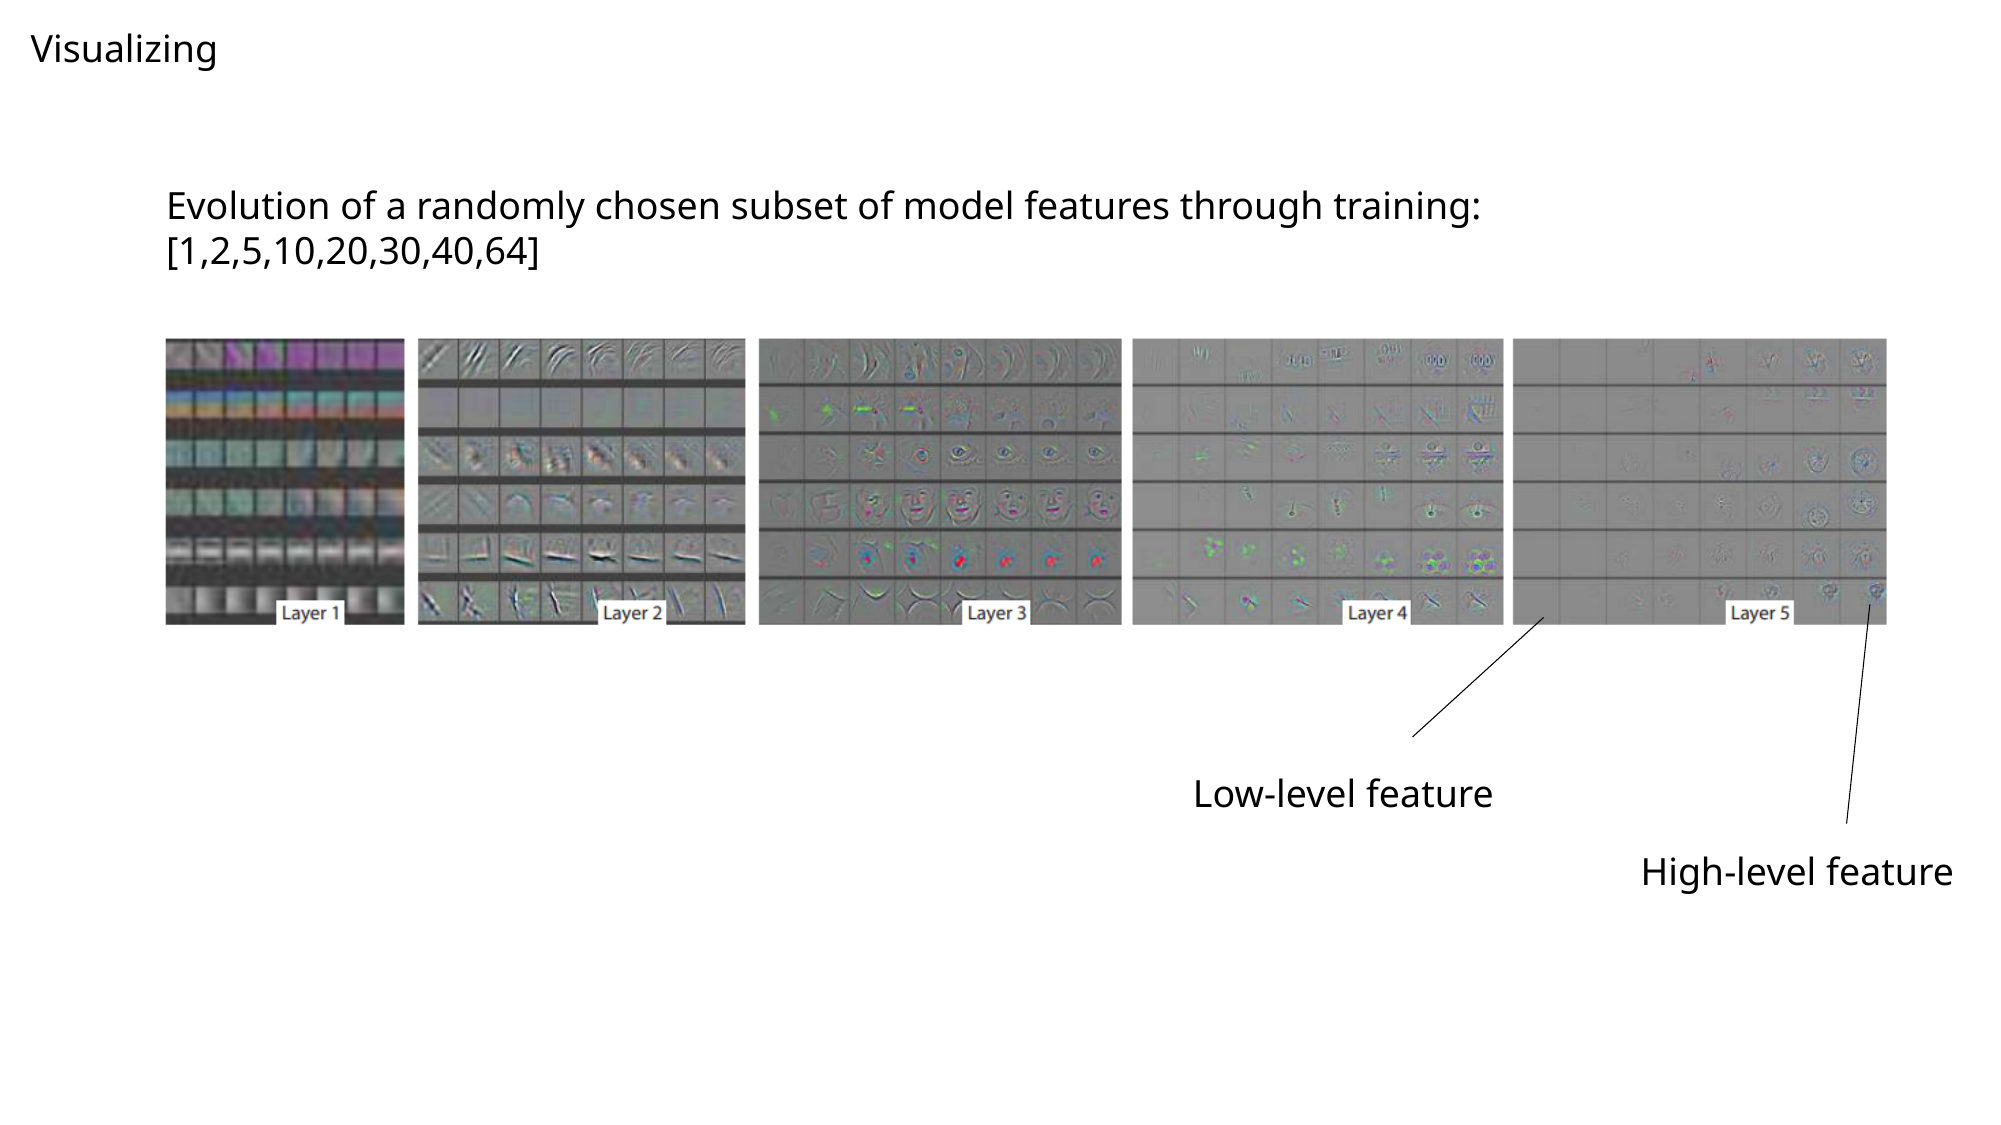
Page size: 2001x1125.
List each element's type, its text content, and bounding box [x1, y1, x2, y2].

text_box Visualizing [15, 17, 1108, 78]
text_box Low-level feature [1178, 763, 1528, 823]
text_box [1846, 604, 1870, 824]
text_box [1412, 617, 1544, 737]
text_box Evolution of a randomly chosen subset of model features through training: [1,2,5,10,20,30,40,64] [151, 174, 1800, 280]
text_box High-level feature [1625, 840, 1974, 900]
picture [151, 332, 1895, 641]
